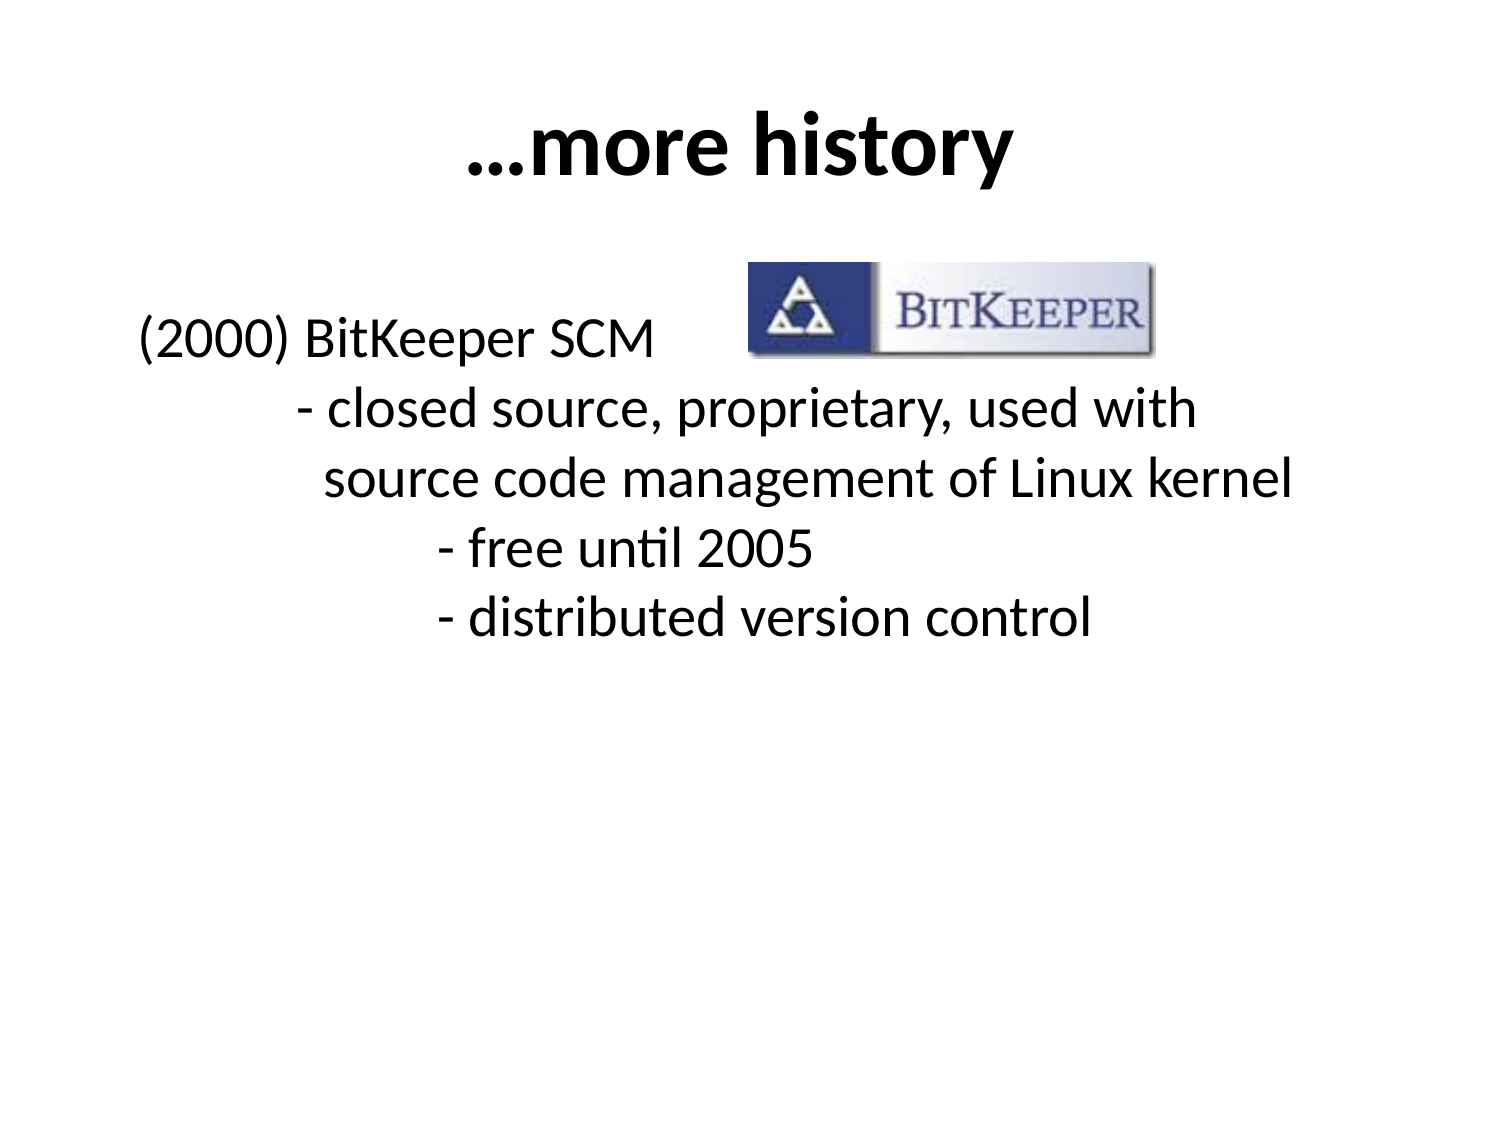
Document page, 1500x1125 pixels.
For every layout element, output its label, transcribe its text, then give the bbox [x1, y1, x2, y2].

picture [748, 262, 1156, 359]
title …more history [75, 45, 1425, 233]
list (2000) BitKeeper SCM - closed source, proprietary, used with source code management of Linux kernel - free until 2005 - distributed version control [122, 291, 1473, 1035]
